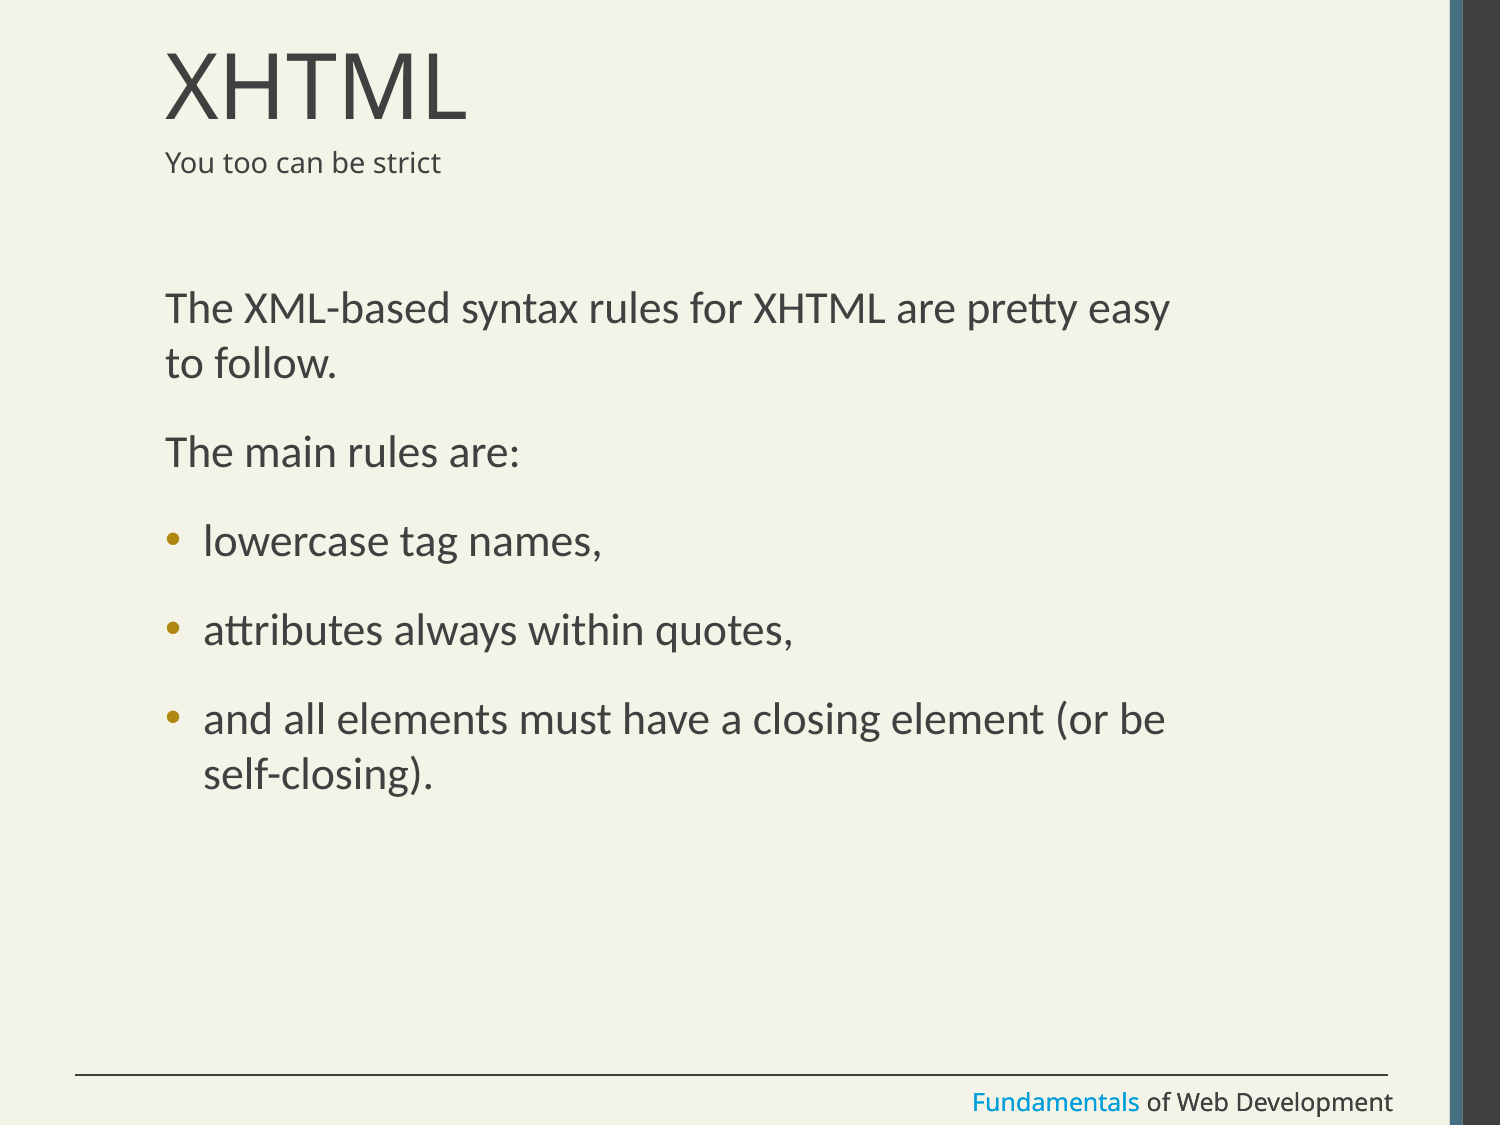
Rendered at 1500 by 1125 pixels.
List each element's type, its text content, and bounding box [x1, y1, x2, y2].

list The XML-based syntax rules for XHTML are pretty easy to follow. The main rules are: lowercase tag names, attributes always within quotes, and all elements must have a closing element (or be self-closing). [150, 270, 1200, 1013]
list You too can be strict [150, 137, 1200, 188]
title XHTML [150, 20, 1425, 188]
